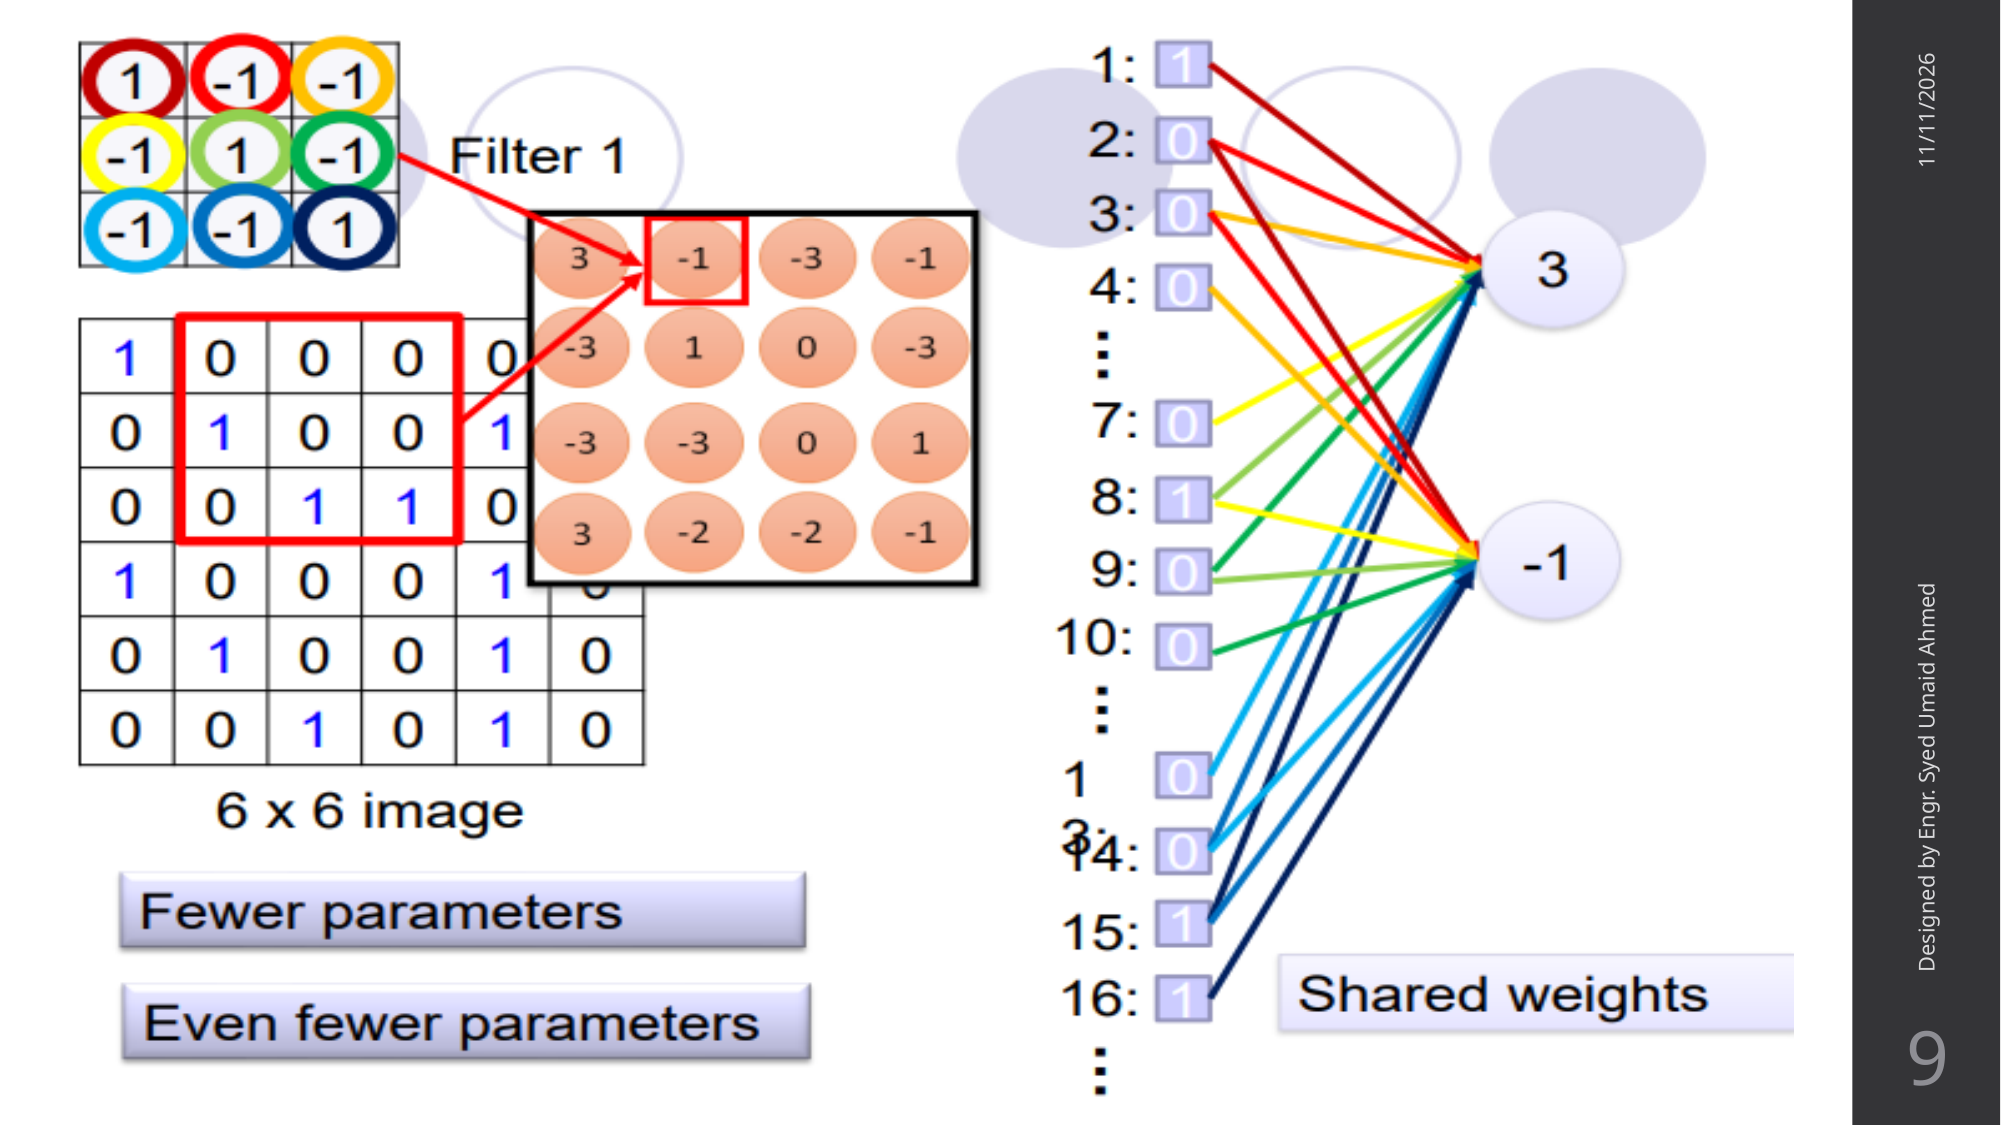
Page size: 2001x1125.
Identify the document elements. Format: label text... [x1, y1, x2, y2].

picture [27, 21, 1794, 1107]
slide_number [1897, 37, 1958, 351]
footer Designed by Engr. Syed Umaid Ahmed [1897, 400, 1958, 988]
slide_number 9 [1852, 1012, 2000, 1110]
